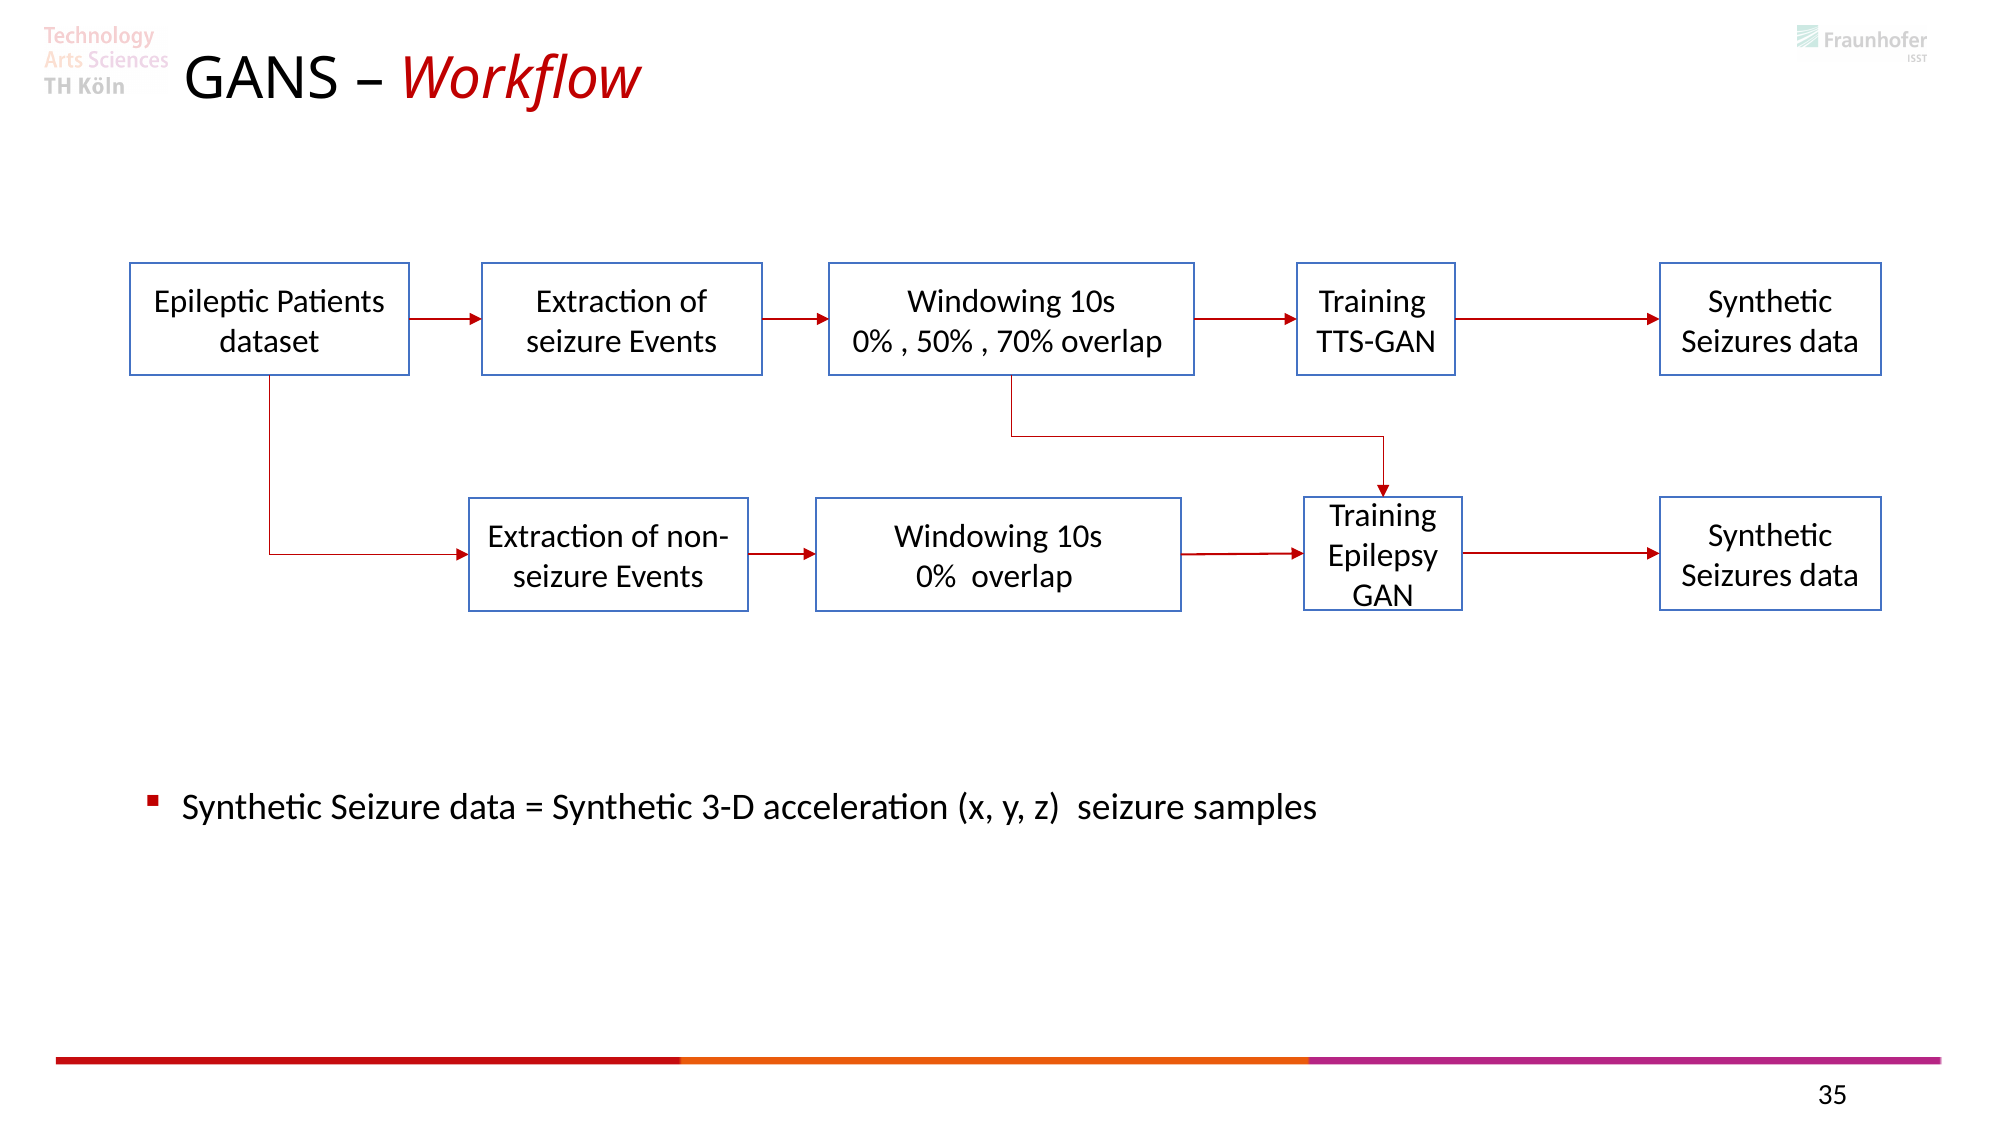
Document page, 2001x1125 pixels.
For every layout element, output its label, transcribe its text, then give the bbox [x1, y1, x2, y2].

text_box Extraction of seizure Events [481, 262, 763, 376]
text_box Synthetic Seizures data [1659, 262, 1882, 376]
text_box Epileptic Patients dataset [129, 262, 410, 376]
text_box Synthetic Seizure data = Synthetic 3-D acceleration (x, y, z) seizure samples [129, 779, 1855, 949]
picture [55, 1057, 1945, 1066]
text_box Extraction of non-seizure Events [468, 497, 749, 612]
text_box Windowing 10s 0% , 50% , 70% overlap [828, 262, 1136, 376]
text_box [279, 365, 459, 565]
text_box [1136, 250, 1259, 623]
text_box Synthetic Seizures data [1659, 496, 1882, 611]
text_box GANS – Workflow [168, 14, 1894, 146]
text_box Training TTS-GAN [1296, 262, 1456, 376]
text_box Windowing 10s 0% overlap [815, 497, 1136, 612]
text_box Training EpilepsyGAN [1303, 496, 1463, 611]
slide_number 35 [1412, 1062, 1863, 1123]
